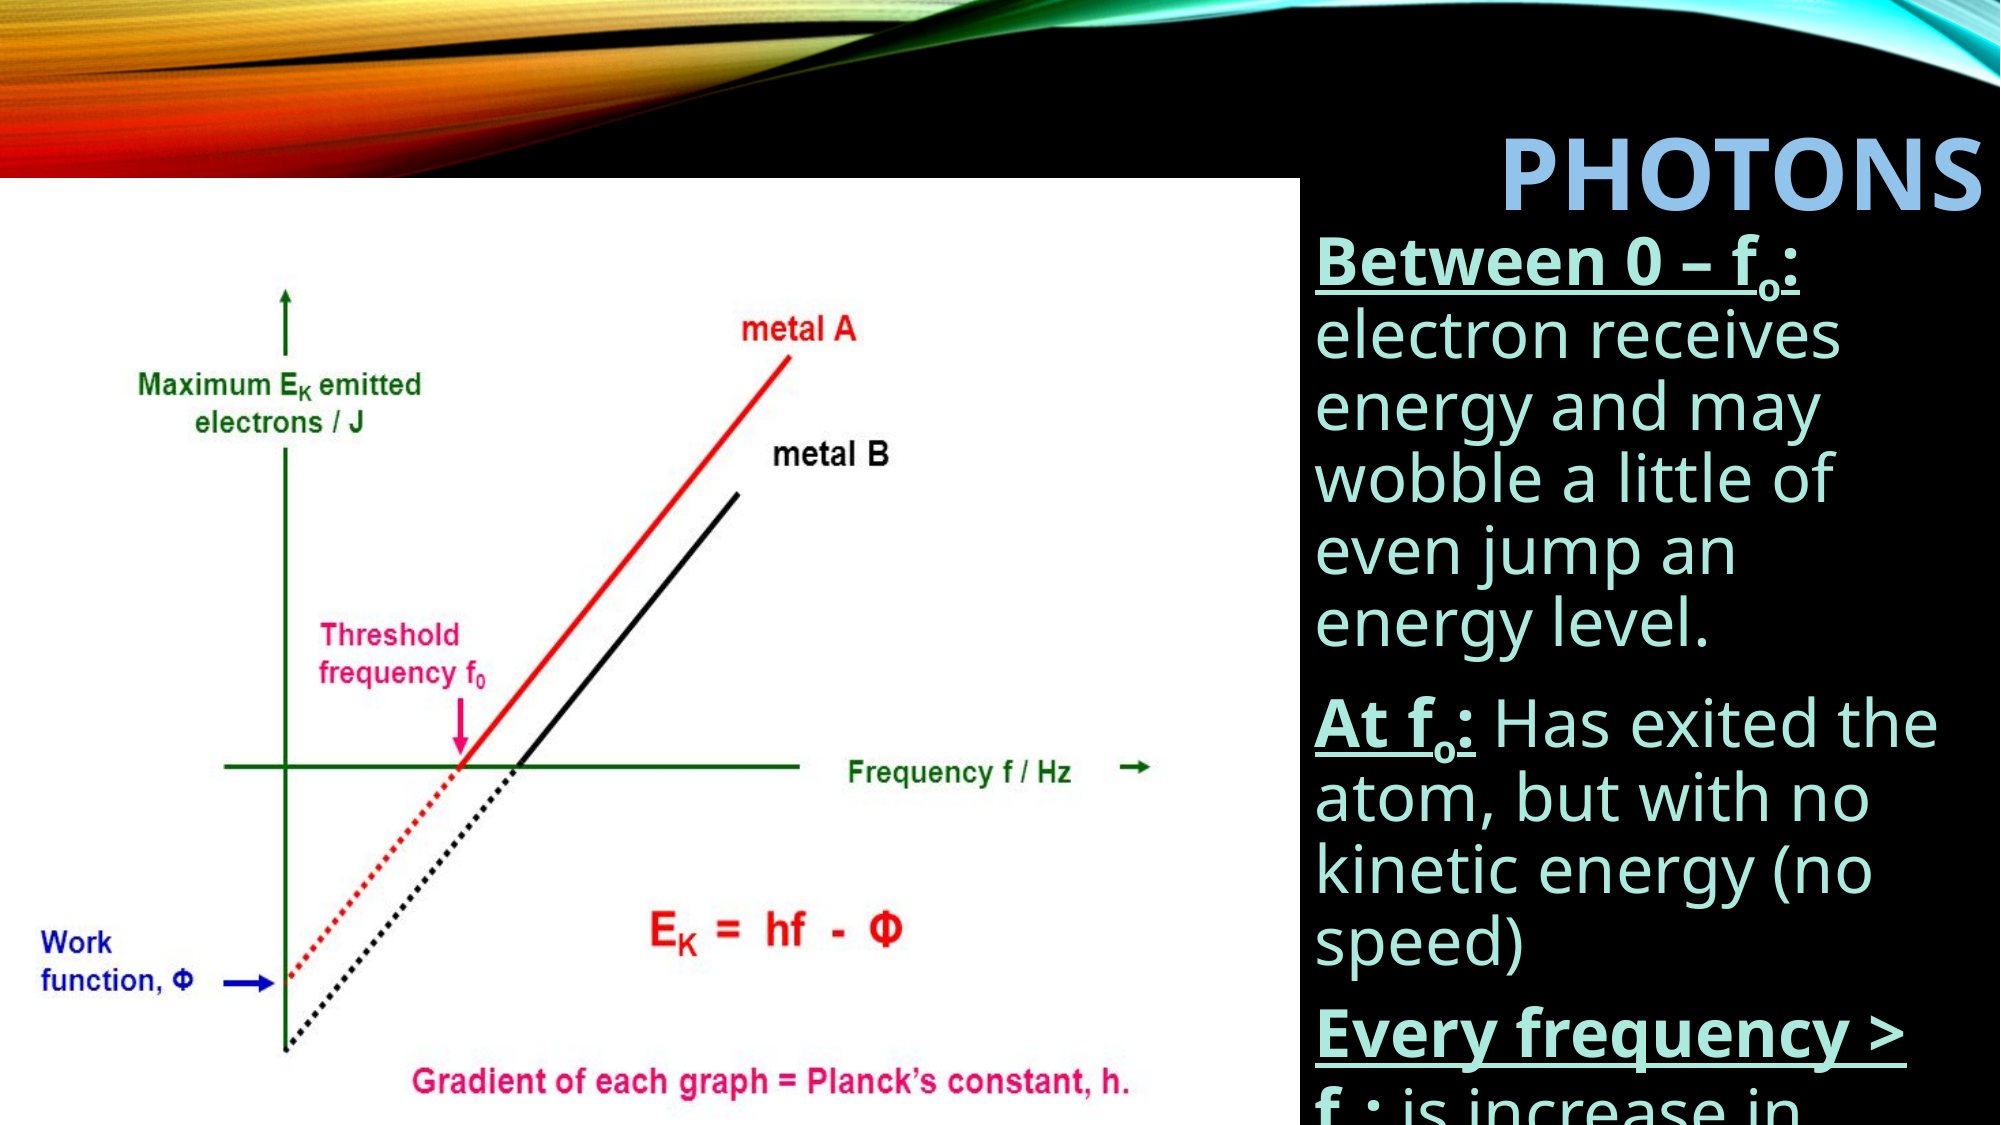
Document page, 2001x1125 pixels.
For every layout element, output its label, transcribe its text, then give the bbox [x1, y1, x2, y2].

picture [0, 0, 2000, 1125]
text_box Between 0 – fo: electron receives energy and may wobble a little of even jump an energy level. At fo: Has exited the atom, but with no kinetic energy (no speed) Every frequency > fo: is increase in energy and speed [1301, 212, 1989, 1125]
title Photons [650, 84, 2000, 272]
